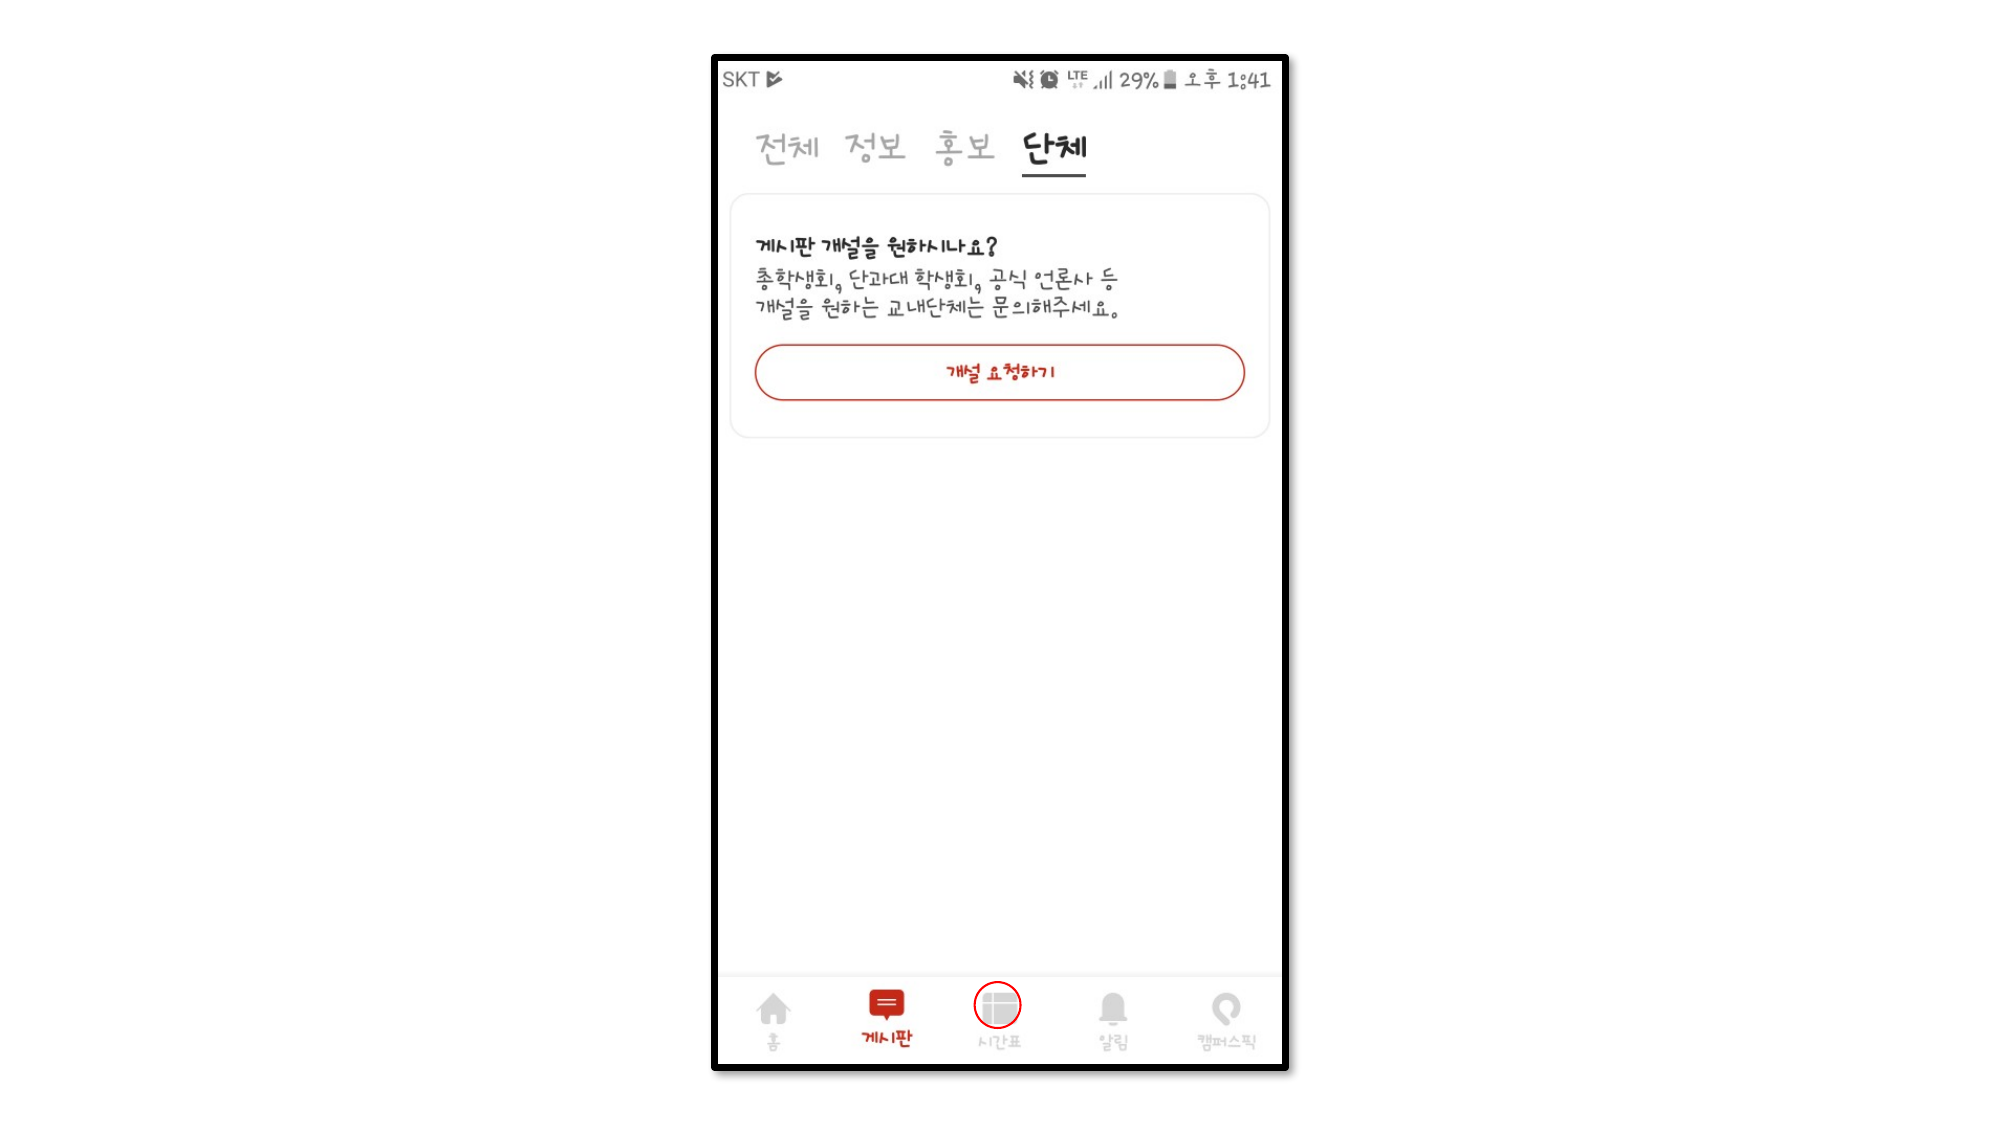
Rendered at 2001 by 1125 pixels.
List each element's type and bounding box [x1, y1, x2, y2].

picture [717, 60, 1283, 1065]
